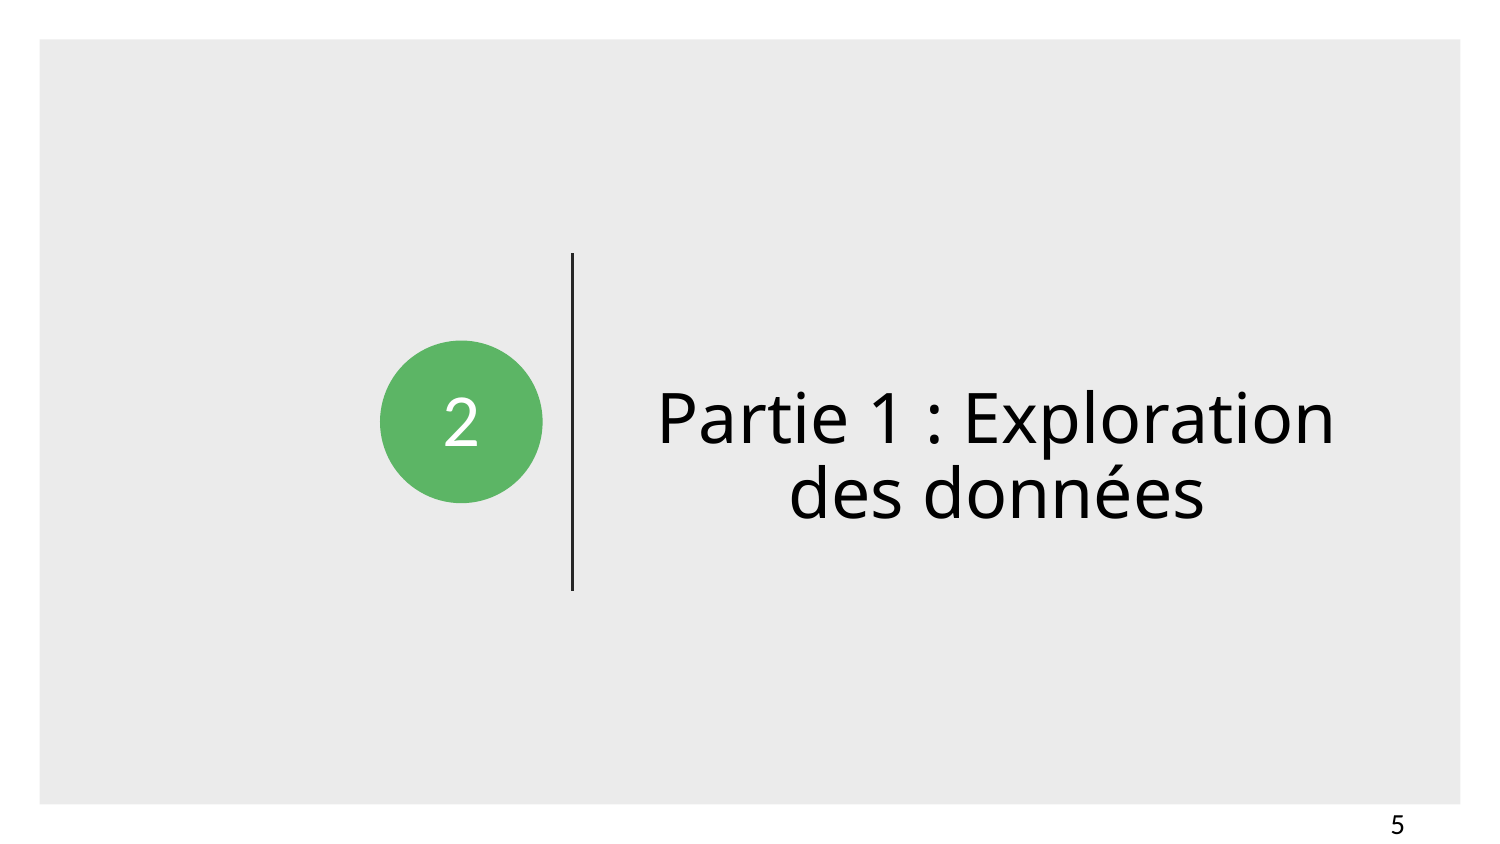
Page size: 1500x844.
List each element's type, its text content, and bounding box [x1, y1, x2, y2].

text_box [380, 341, 542, 503]
text_box [39, 39, 1461, 805]
list Partie 1 : Exploration des données [619, 377, 1375, 541]
text_box ‹#› [1324, 800, 1417, 844]
